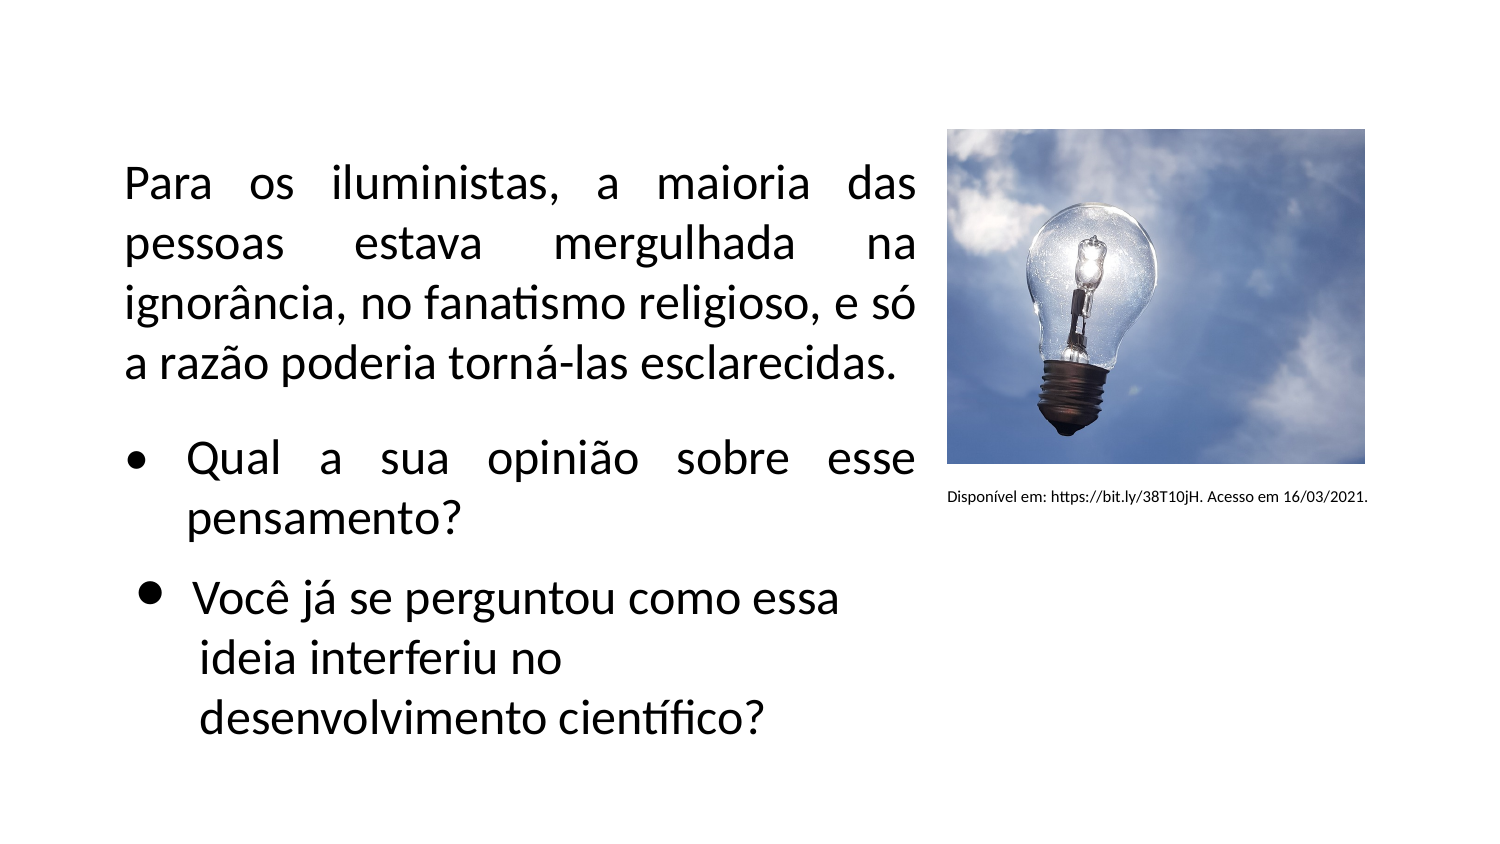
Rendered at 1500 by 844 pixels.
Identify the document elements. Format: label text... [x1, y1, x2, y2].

text_box Para os iluministas, a maioria das pessoas estava mergulhada na ignorância, no fanatismo religioso, e só a razão poderia torná-las esclarecidas. • Qual a sua opinião sobre esse pensamento? [109, 141, 933, 549]
picture [946, 128, 1366, 464]
text_box Disponível em: https://bit.ly/38T10jH. Acesso em 16/03/2021. [932, 475, 1386, 516]
text_box Você já se perguntou como essa ideia interferiu no desenvolvimento científico? [109, 549, 1133, 760]
